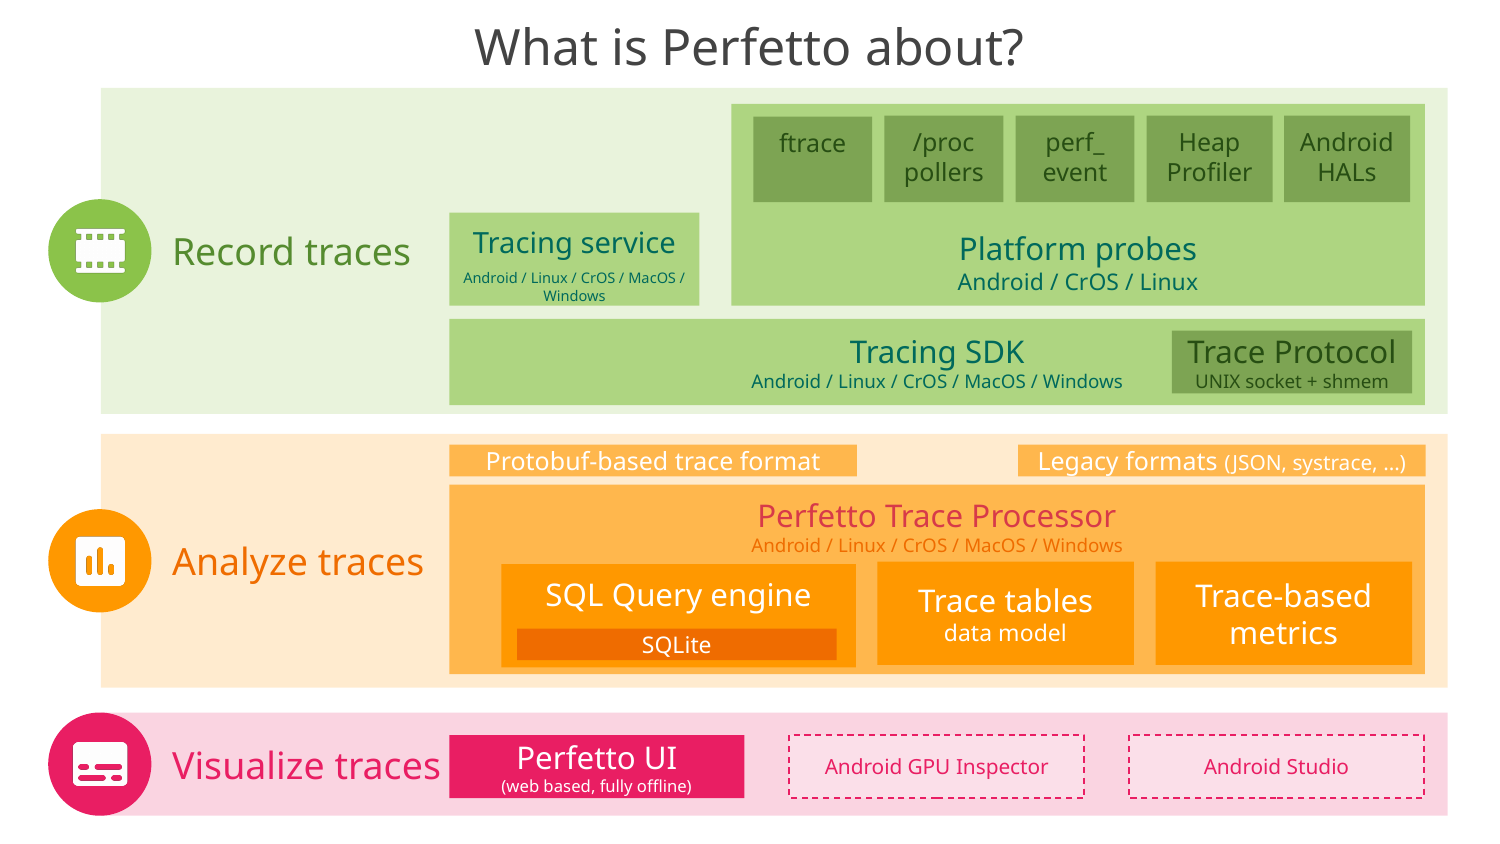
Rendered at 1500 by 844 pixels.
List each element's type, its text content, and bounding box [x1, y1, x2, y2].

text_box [731, 103, 1426, 306]
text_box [449, 444, 1426, 675]
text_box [47, 508, 152, 613]
title What is Perfetto about? [0, 0, 1500, 77]
text_box Visualize traces [152, 712, 1448, 816]
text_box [47, 198, 152, 303]
text_box Analyze traces [100, 433, 1448, 688]
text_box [449, 318, 1426, 406]
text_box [47, 712, 152, 816]
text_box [449, 734, 1425, 799]
text_box Record traces [100, 87, 1448, 414]
text_box Tracing service Android / Linux / CrOS / MacOS / Windows [449, 212, 700, 306]
